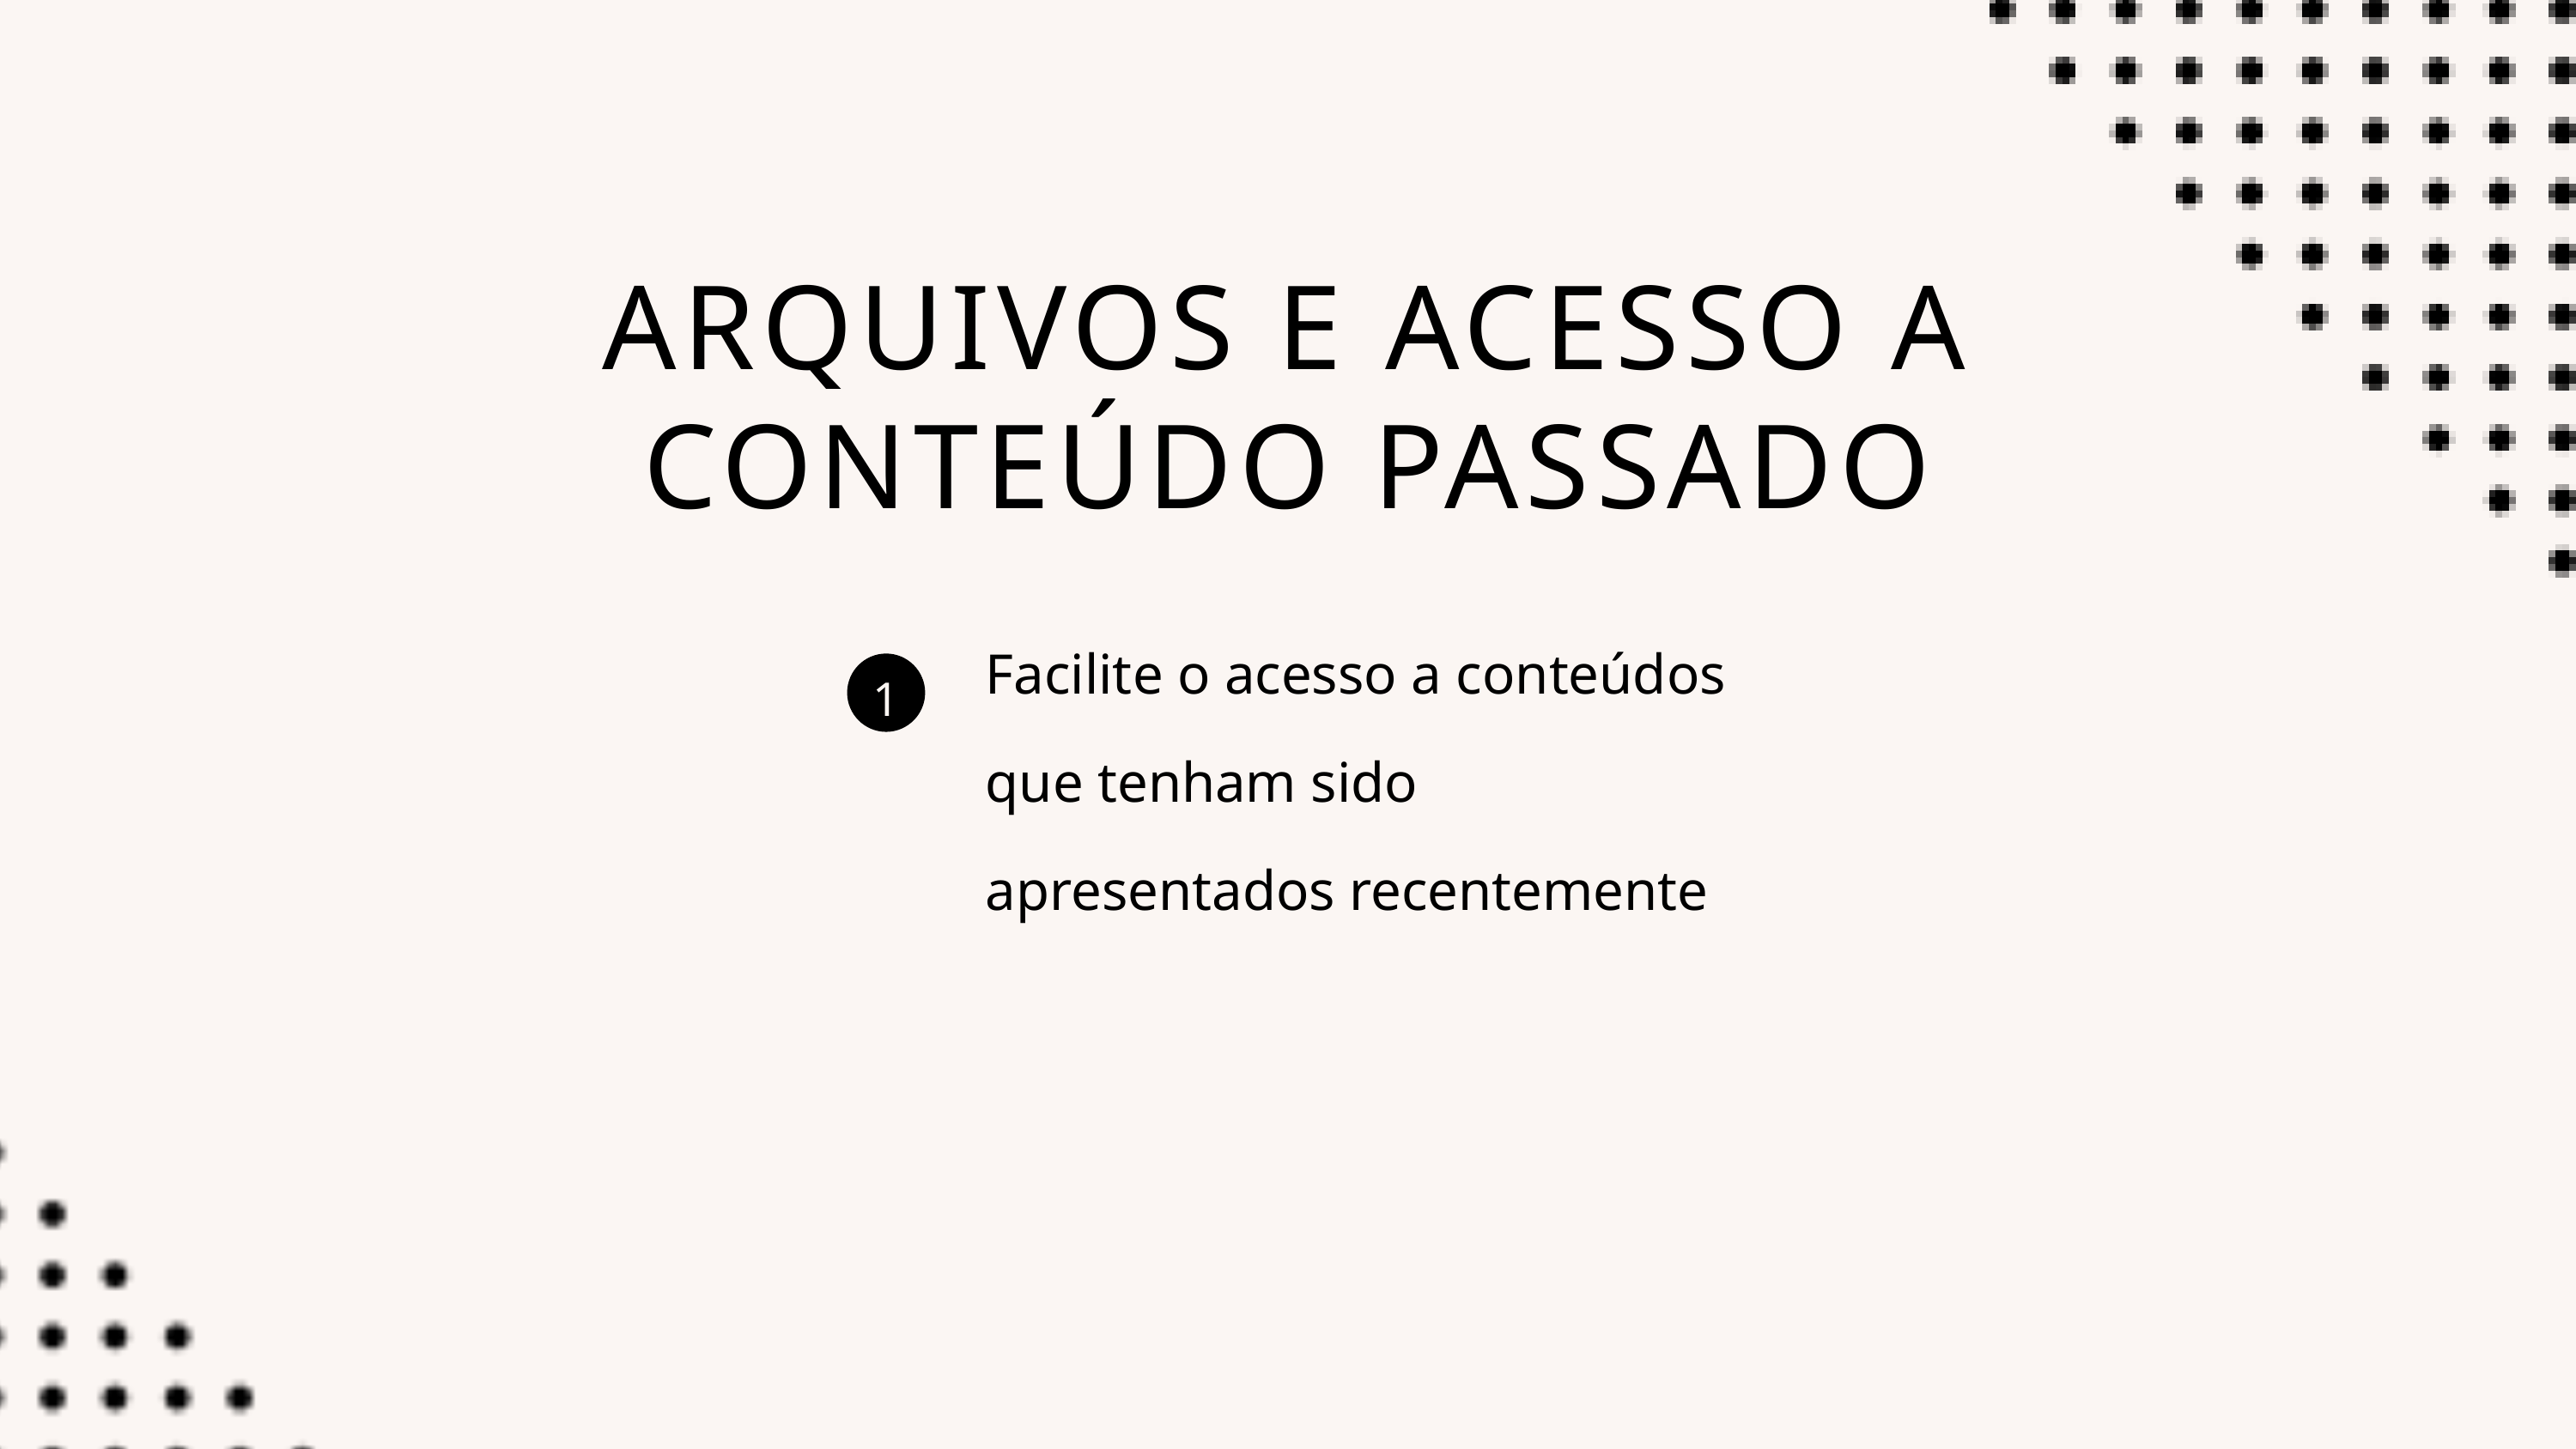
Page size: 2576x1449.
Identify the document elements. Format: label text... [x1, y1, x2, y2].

text_box Facilite o acesso a conteúdos que tenham sido apresentados recentemente [985, 596, 1729, 921]
picture [0, 1013, 439, 1449]
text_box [847, 653, 926, 732]
picture [1990, 0, 2576, 578]
text_box ARQUIVOS E ACESSO A CONTEÚDO PASSADO [358, 252, 1985, 532]
